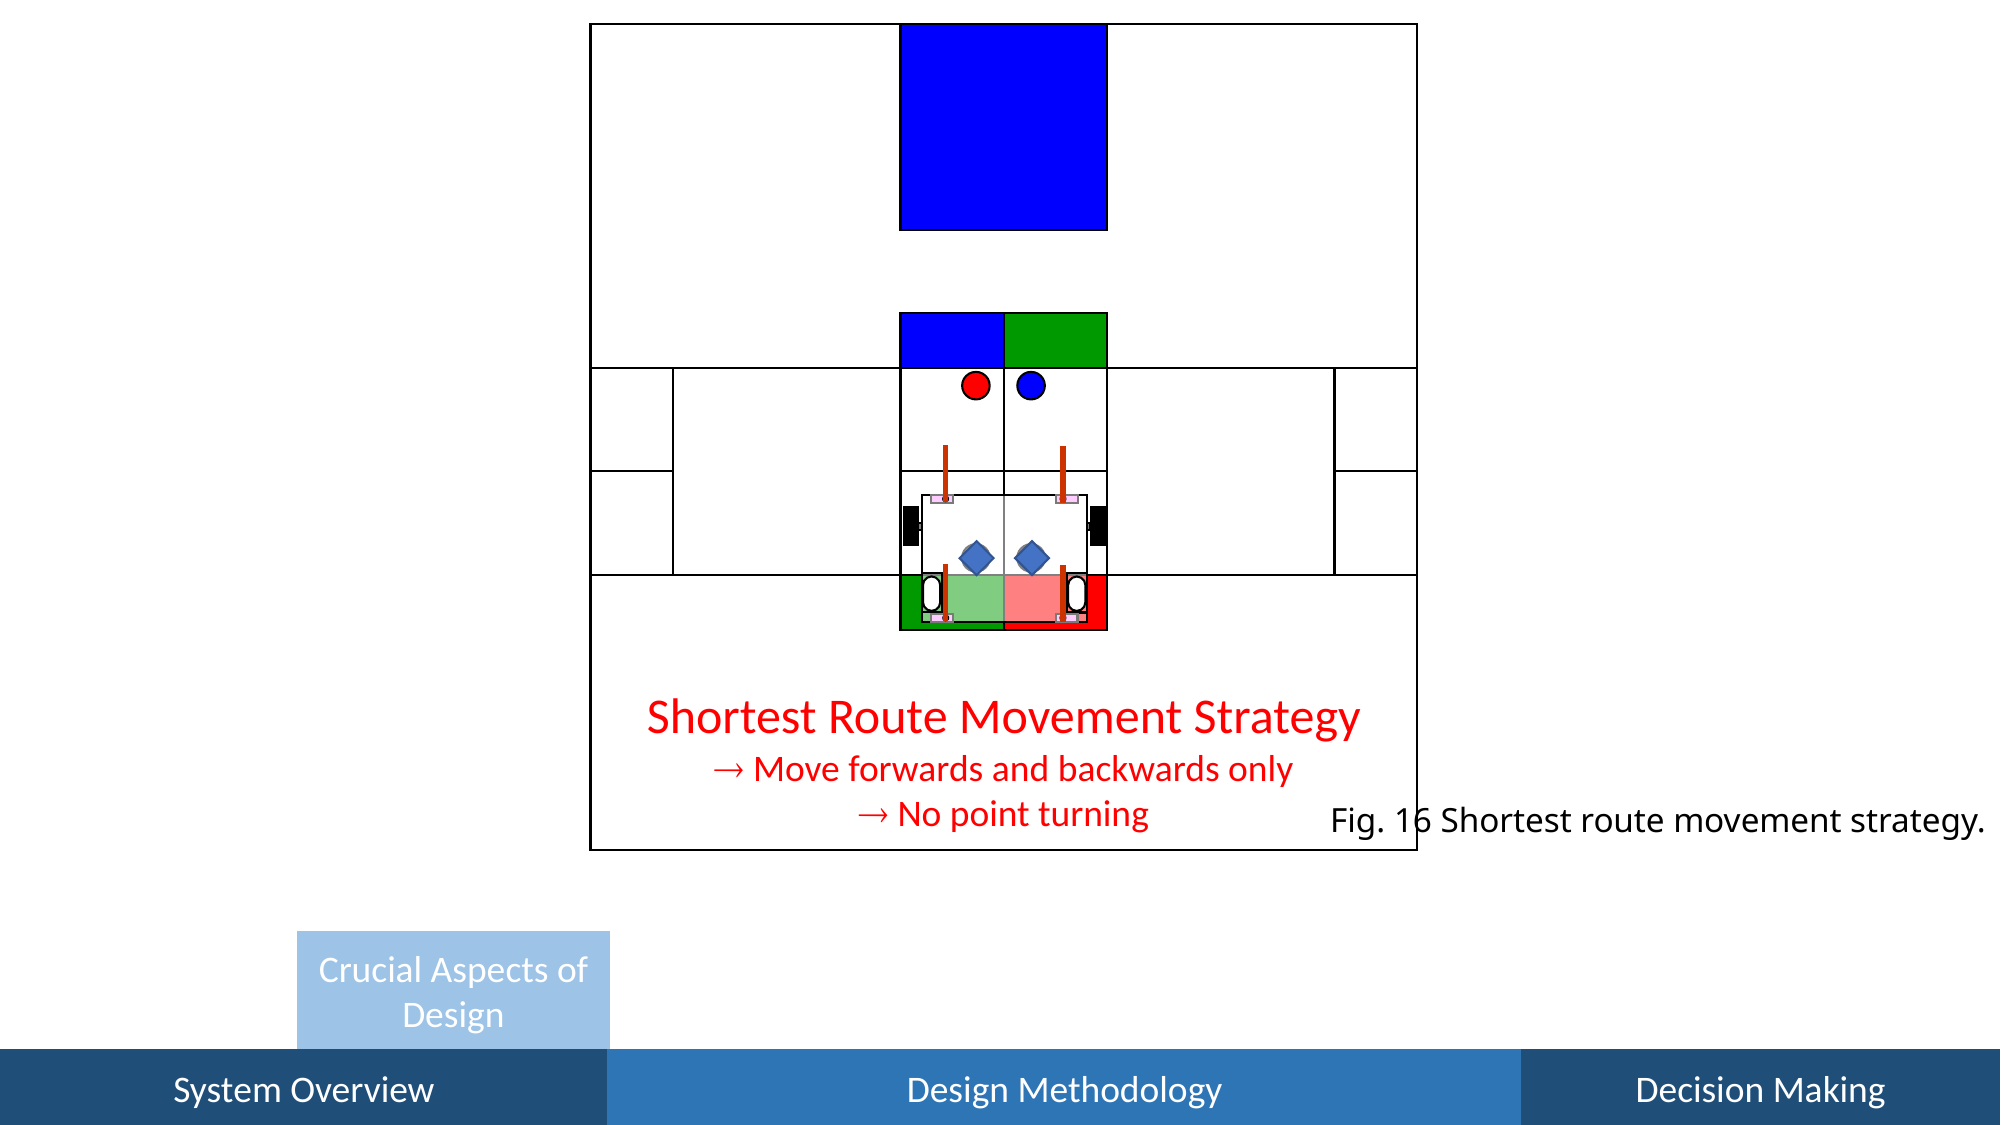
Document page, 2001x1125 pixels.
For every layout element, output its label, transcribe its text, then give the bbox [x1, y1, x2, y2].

text_box [1106, 367, 1336, 576]
text_box Crucial Aspects of Design [297, 931, 610, 1049]
text_box [589, 367, 672, 470]
text_box Design Methodology [607, 1049, 1521, 1125]
text_box [589, 23, 1418, 367]
text_box Decision Making [1521, 1049, 2000, 1125]
text_box [1003, 312, 1108, 369]
text_box [589, 470, 672, 574]
slide_number 17 [1412, 1042, 1863, 1103]
text_box [589, 574, 1418, 776]
text_box [1336, 470, 1418, 574]
text_box System Overview [0, 1049, 607, 1125]
text_box Shortest Route Movement Strategy  Move forwards and backwards only  No point turning [590, 676, 1418, 776]
text_box [672, 367, 902, 576]
text_box [902, 369, 1003, 470]
text_box [899, 574, 1003, 631]
text_box [1336, 367, 1418, 470]
text_box [1016, 370, 1046, 401]
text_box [904, 446, 1105, 623]
text_box [1003, 574, 1108, 631]
text_box [899, 312, 1003, 369]
text_box [961, 370, 991, 401]
text_box [899, 23, 1108, 231]
text_box Fig. 16 Shortest route movement strategy. [119, 776, 2000, 868]
text_box [1003, 369, 1106, 470]
